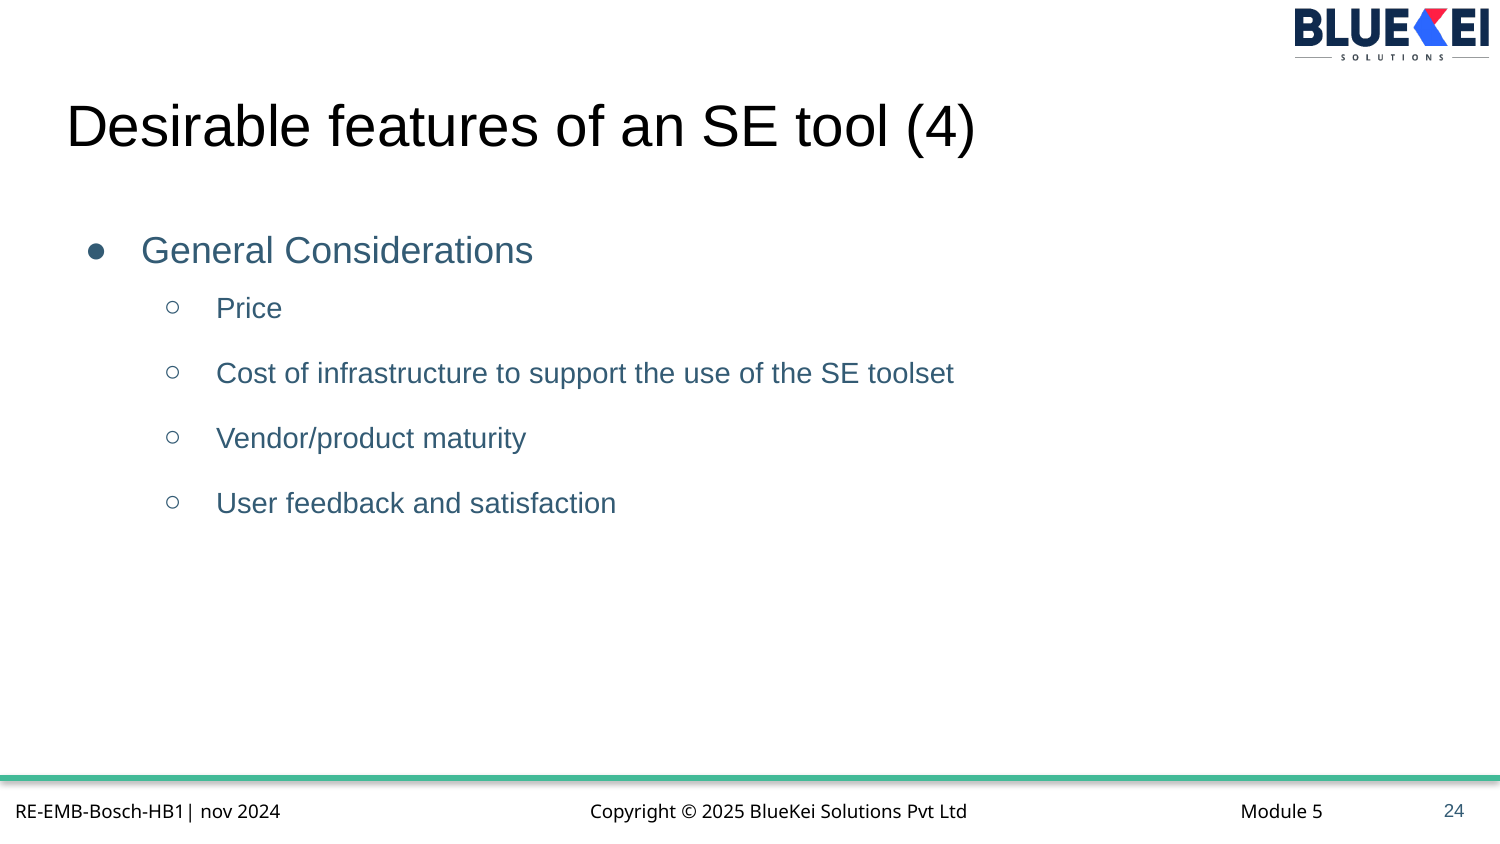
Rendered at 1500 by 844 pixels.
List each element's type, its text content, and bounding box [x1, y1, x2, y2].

picture [1293, 7, 1491, 63]
list General Considerations Price Cost of infrastructure to support the use of the SE toolset Vendor/product maturity User feedback and satisfaction [51, 189, 1449, 750]
slide_number 24 [1389, 777, 1480, 842]
title Desirable features of an SE tool (4) [51, 72, 1449, 167]
